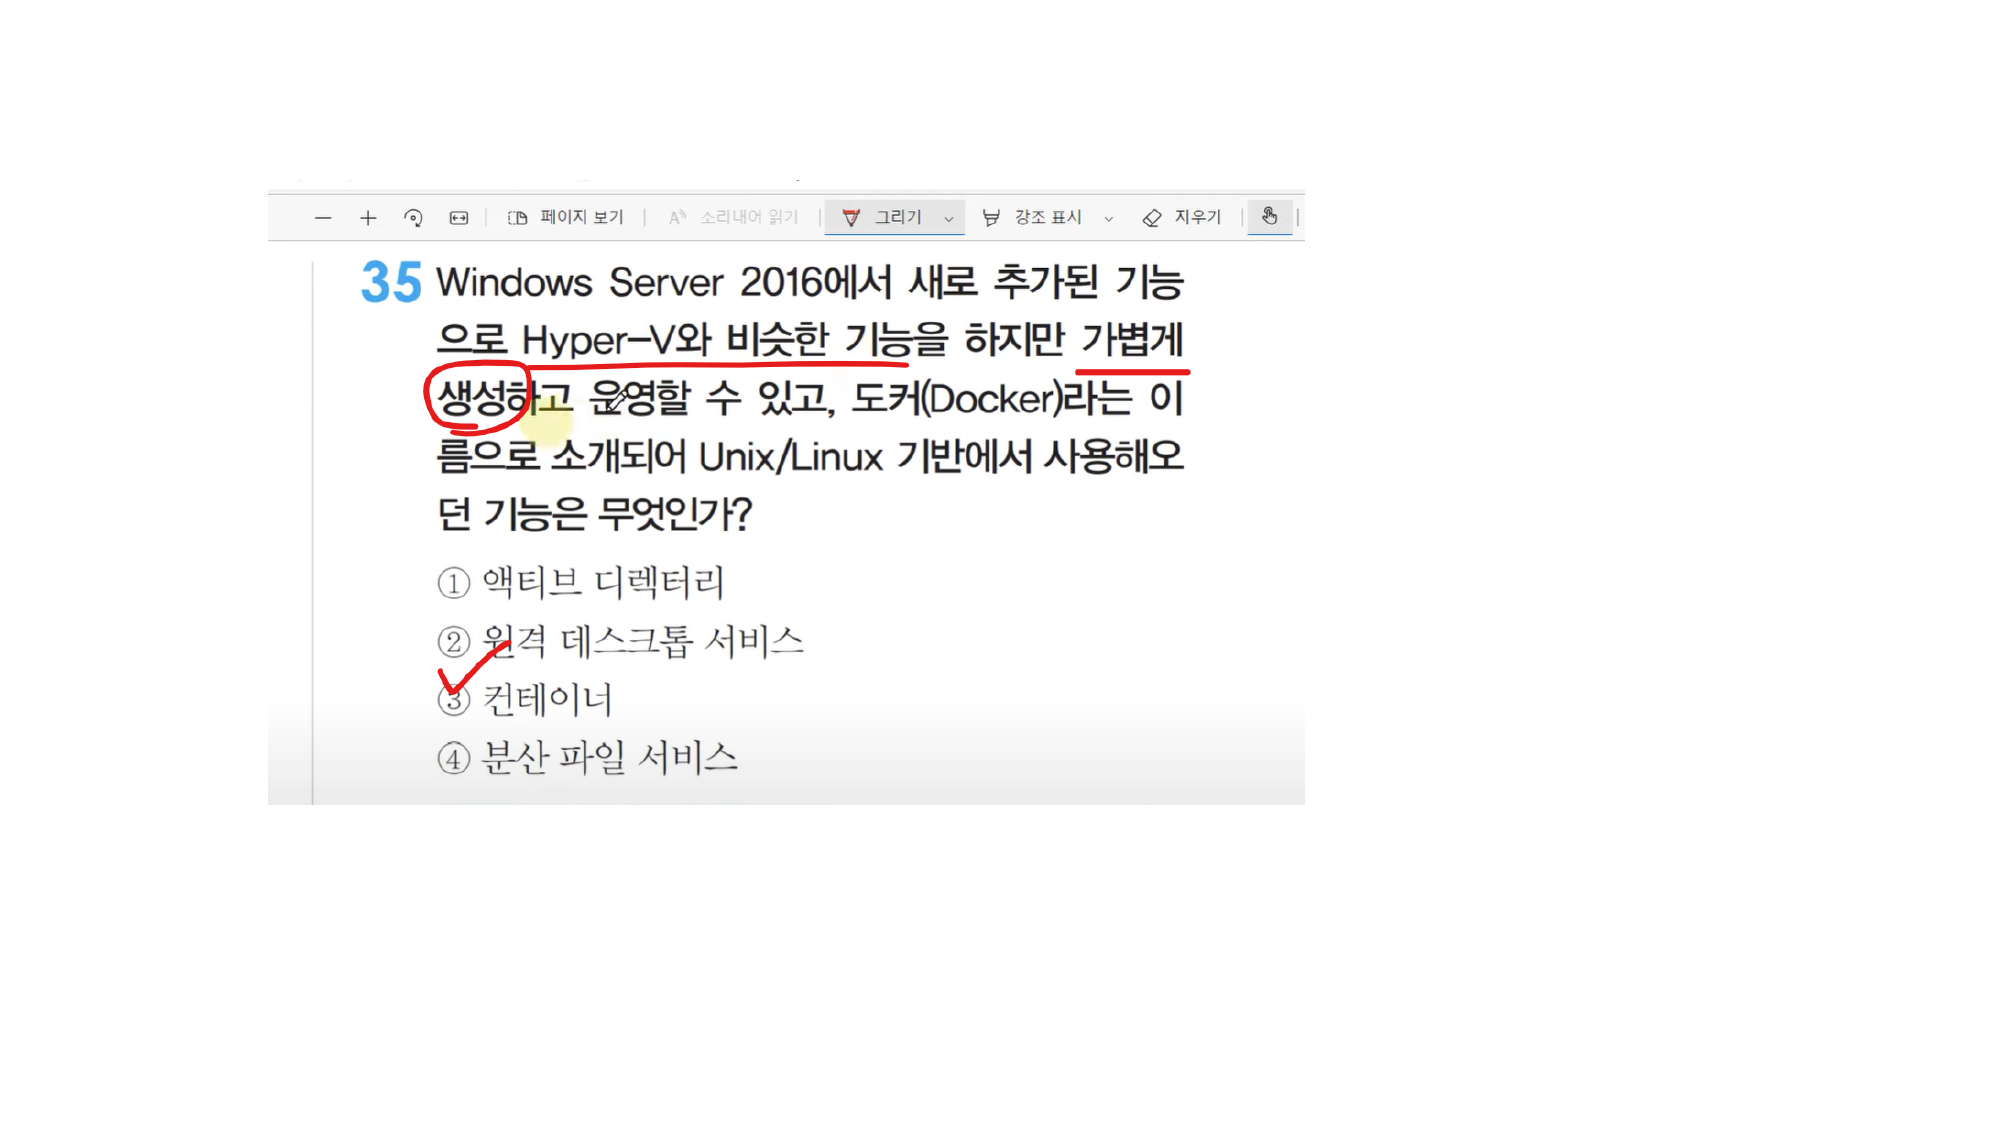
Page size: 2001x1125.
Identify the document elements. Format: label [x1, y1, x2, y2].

picture [268, 180, 1305, 805]
